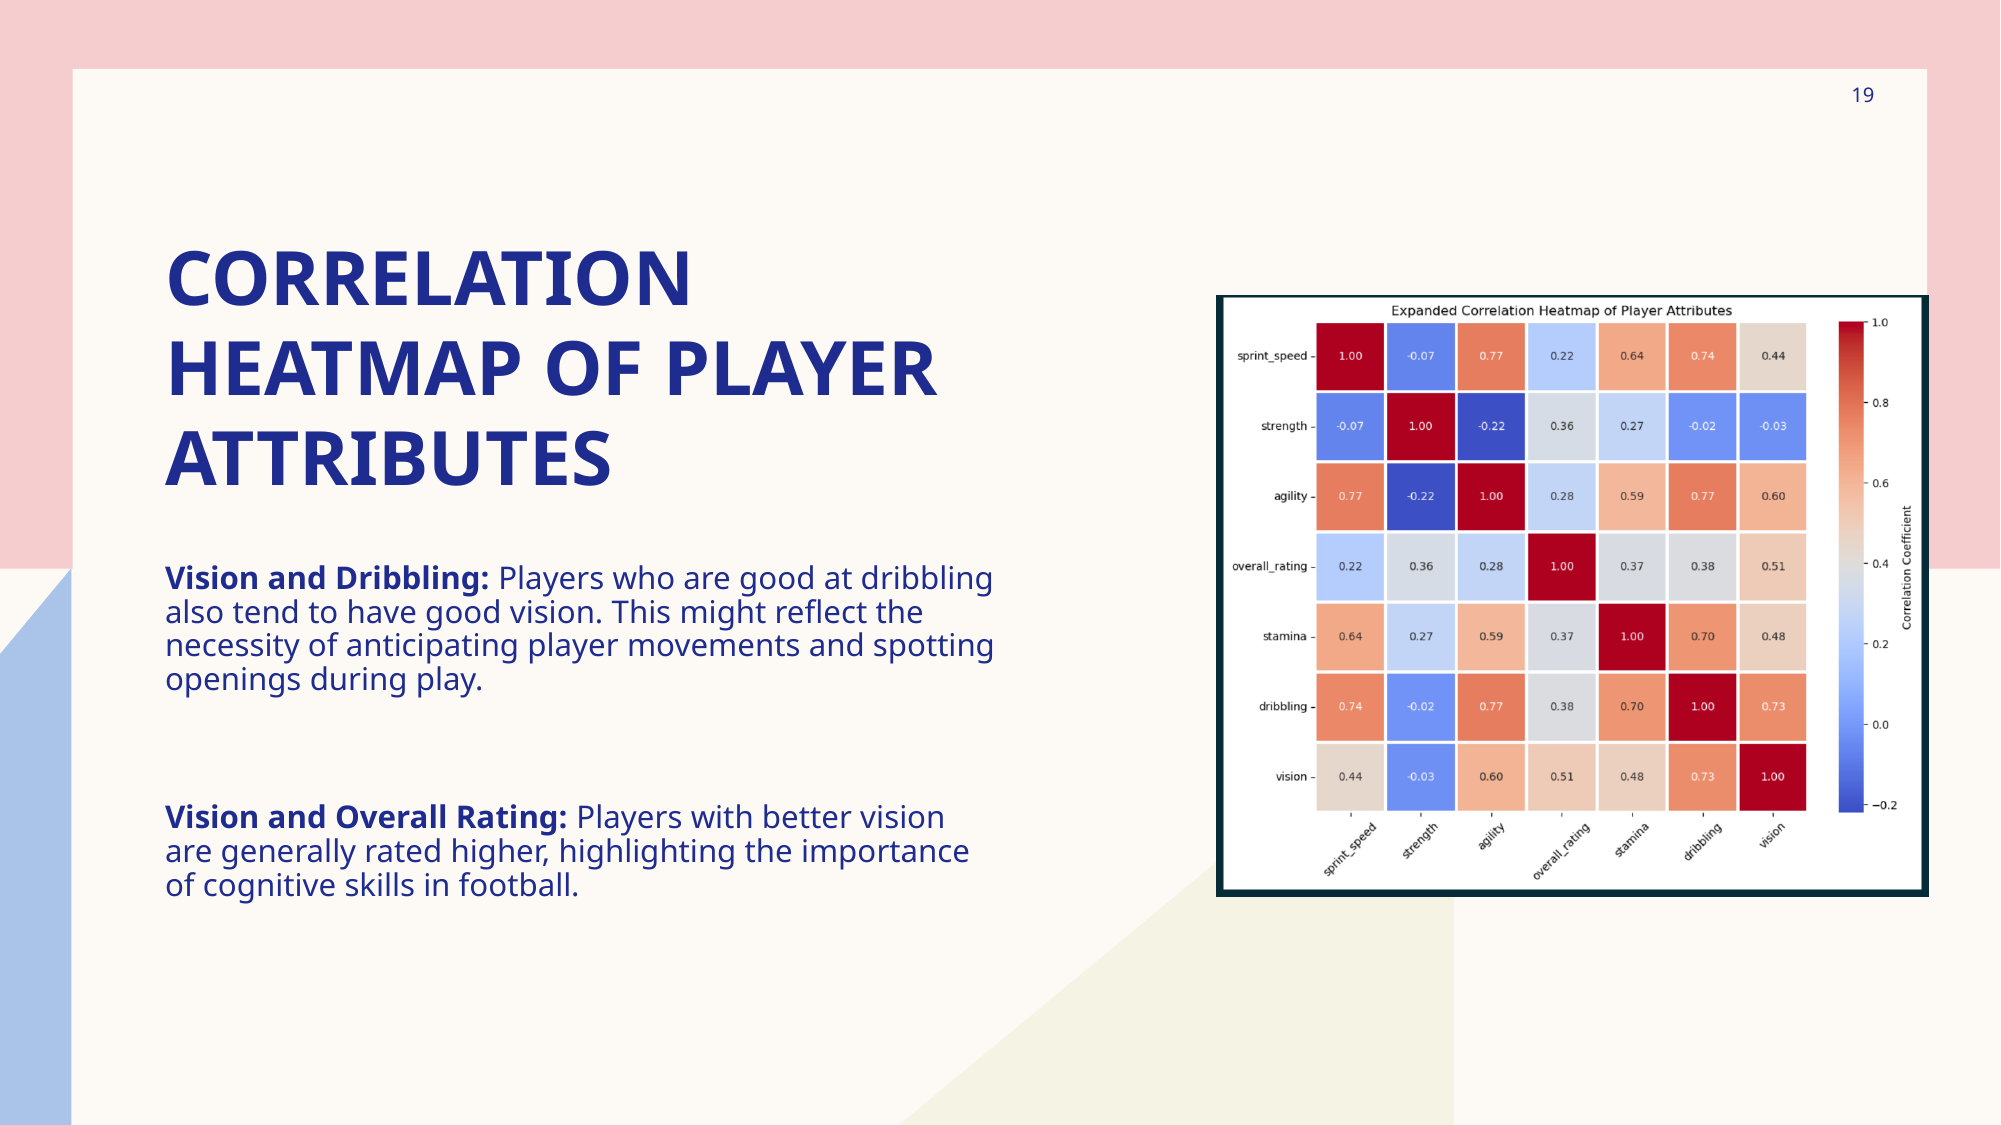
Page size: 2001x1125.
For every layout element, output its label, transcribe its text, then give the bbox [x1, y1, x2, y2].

slide_number 19 [1712, 75, 1875, 116]
list Vision and Dribbling: Players who are good at dribbling also tend to have good vision. This might reflect the necessity of anticipating player movements and spotting openings during play. Vision and Overall Rating: Players with better vision are generally rated higher, highlighting the importance of cognitive skills in football. [150, 562, 1013, 992]
picture [1216, 295, 1929, 897]
title Correlation Heatmap of Player Attributes [150, 173, 1086, 501]
